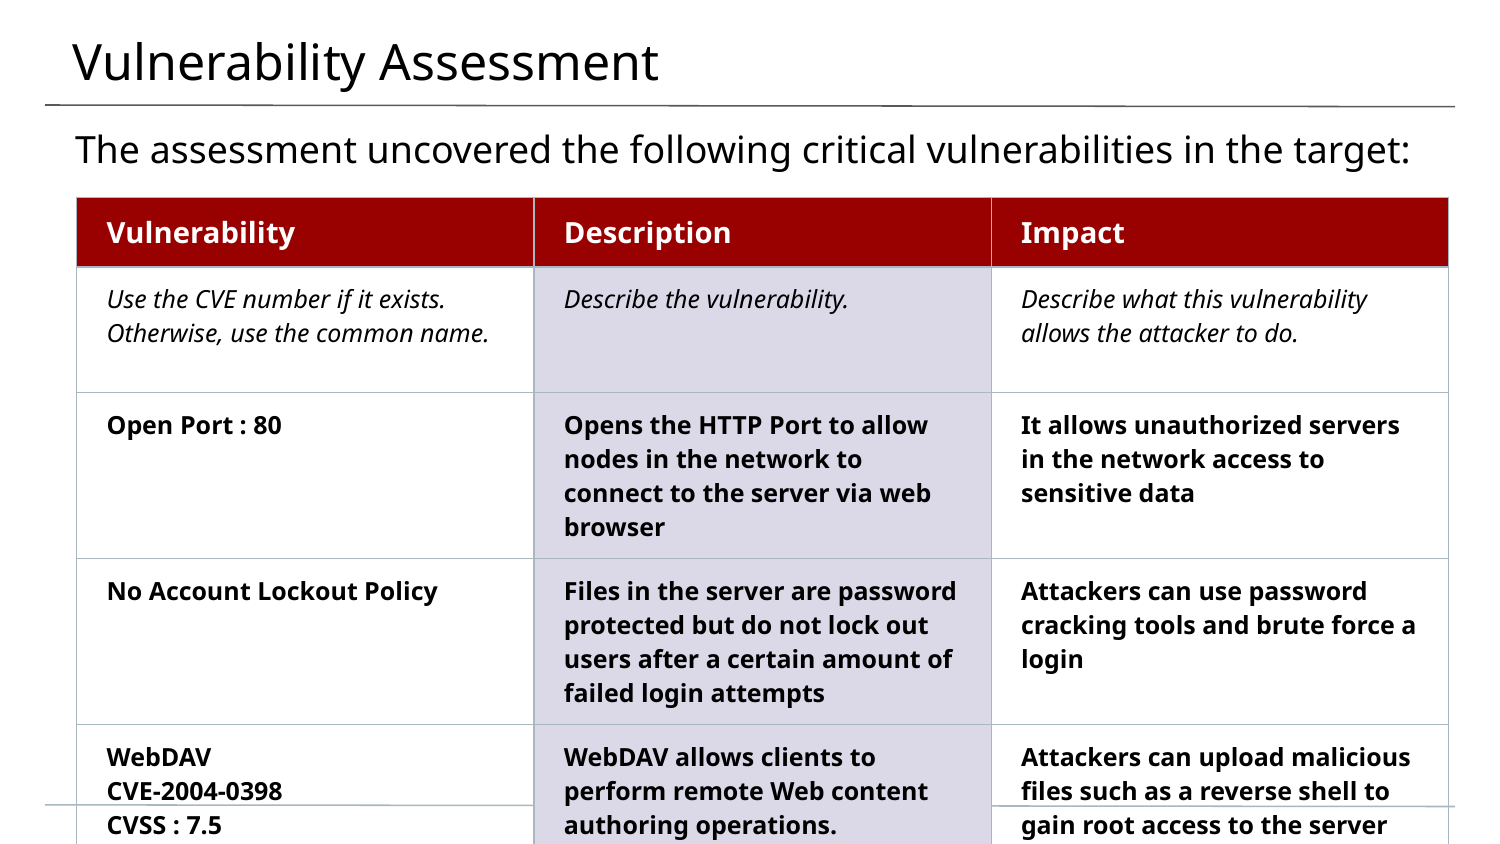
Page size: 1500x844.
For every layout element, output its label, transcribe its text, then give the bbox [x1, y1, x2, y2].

table_cell WebDAV CVE-2004-0398 CVSS : 7.5 [77, 725, 533, 844]
table_cell Files in the server are password protected but do not lock out users after a certain amount of failed login attempts [535, 559, 991, 724]
table_cell Open Port : 80 [77, 393, 533, 558]
table_header Description [535, 198, 991, 266]
table_cell It allows unauthorized servers in the network access to sensitive data [992, 393, 1448, 558]
table_cell Describe what this vulnerability allows the attacker to do. [992, 268, 1448, 392]
table_cell No Account Lockout Policy [77, 559, 533, 724]
table_cell Use the CVE number if it exists. Otherwise, use the common name. [77, 268, 533, 392]
table_cell Opens the HTTP Port to allow nodes in the network to connect to the server via web browser [535, 393, 991, 558]
table_cell WebDAV allows clients to perform remote Web content authoring operations. [535, 725, 991, 844]
table_header Impact [992, 198, 1448, 266]
table_cell Describe the vulnerability. [535, 268, 991, 392]
subtitle The assessment uncovered the following critical vulnerabilities in the target: [0, 110, 1500, 171]
table_header Vulnerability [77, 198, 533, 266]
table_cell Attackers can use password cracking tools and brute force a login [992, 559, 1448, 724]
table_cell Attackers can upload malicious files such as a reverse shell to gain root access to the server [992, 725, 1448, 844]
title Vulnerability Assessment [0, 0, 1500, 88]
